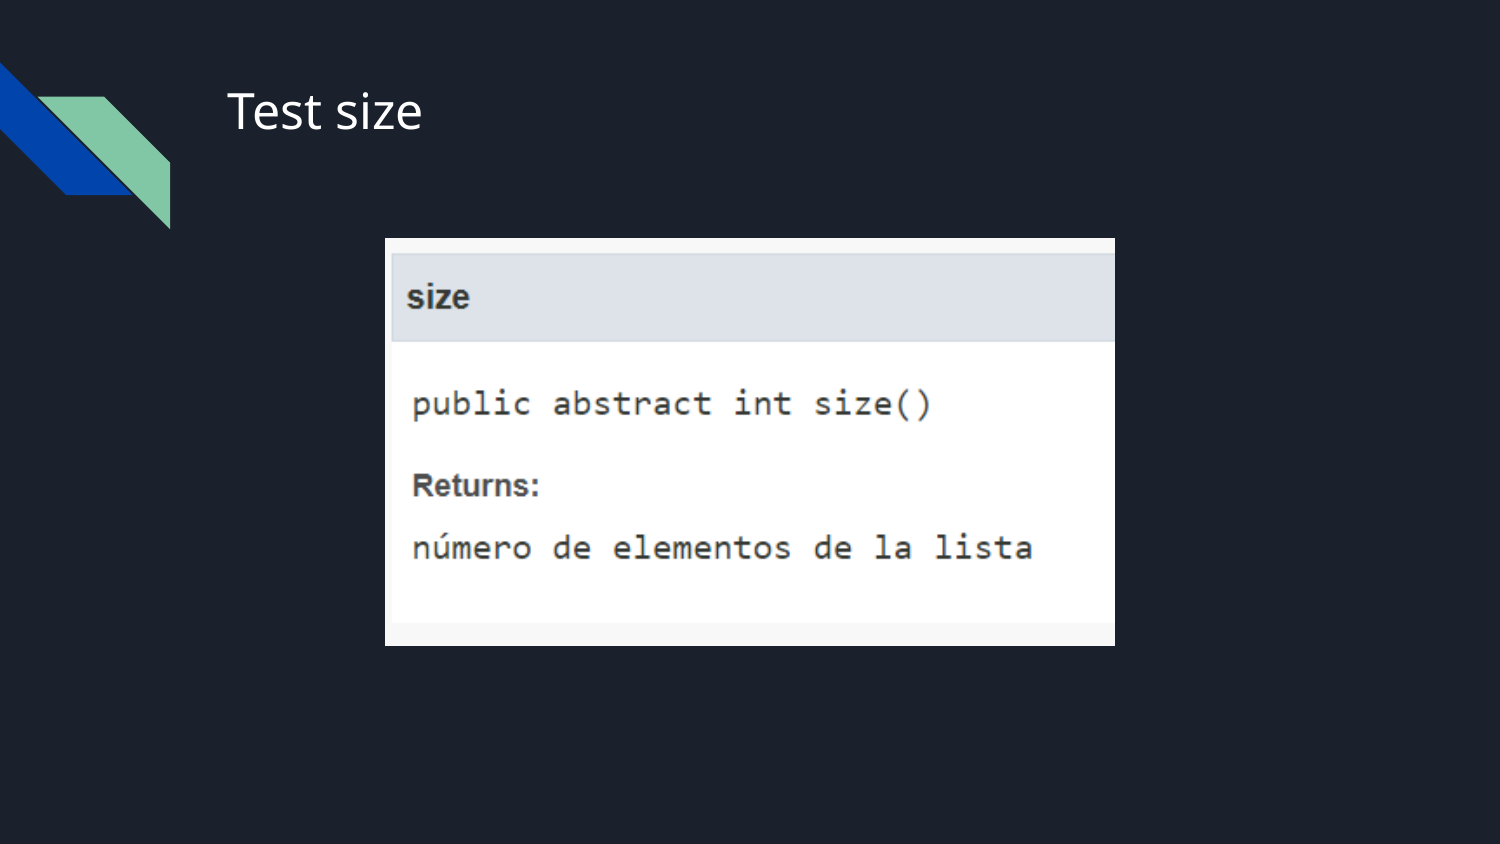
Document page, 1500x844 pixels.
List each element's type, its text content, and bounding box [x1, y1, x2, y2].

title Test size [212, 64, 1368, 215]
picture [385, 237, 1115, 646]
